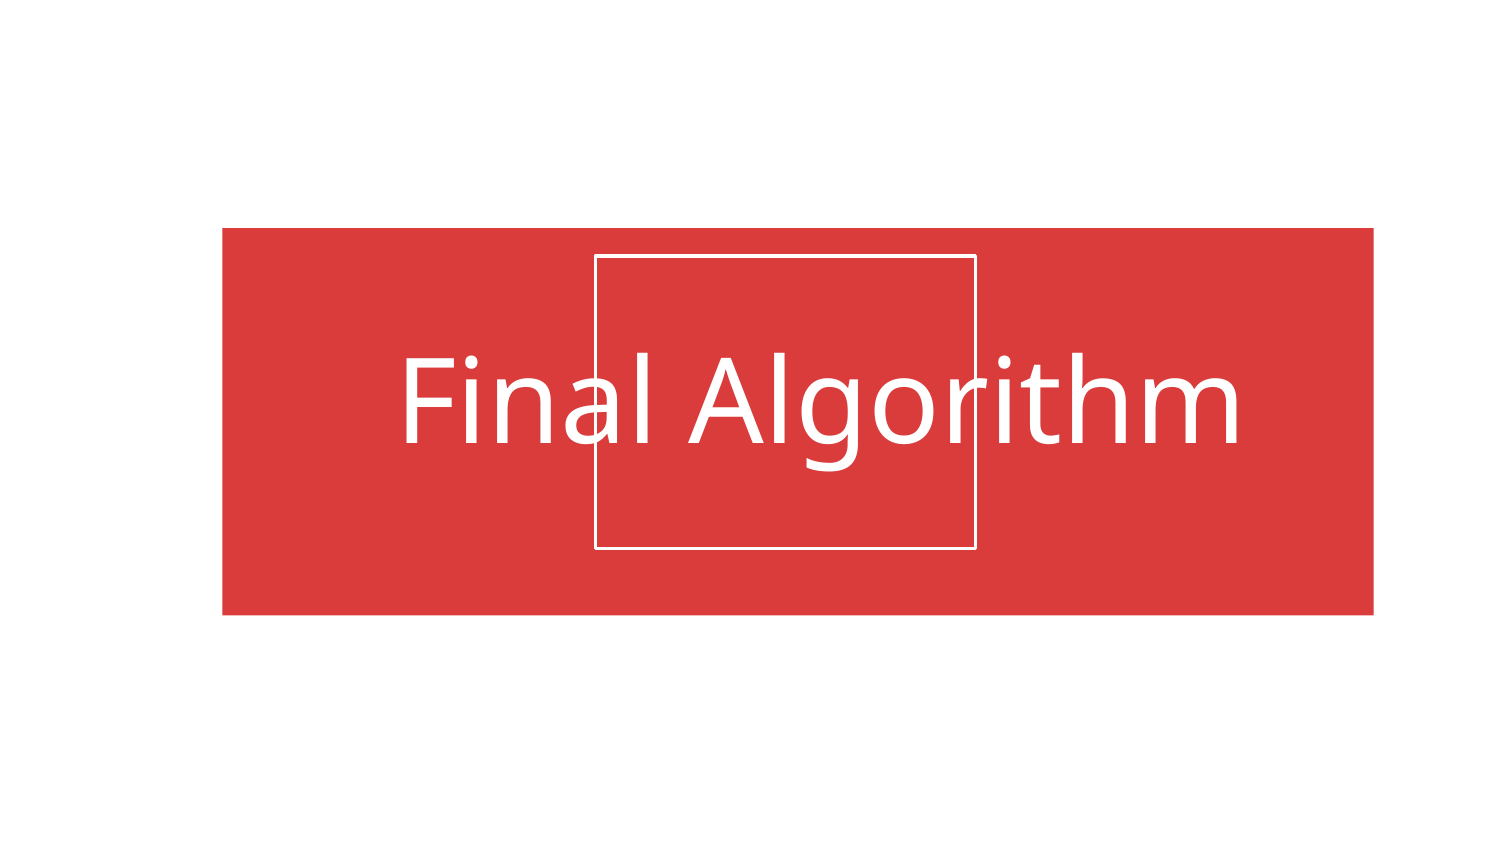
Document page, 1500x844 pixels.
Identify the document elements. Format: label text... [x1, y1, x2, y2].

text_box [595, 535, 976, 549]
text_box [222, 228, 1374, 616]
title Final Algorithm [268, 257, 1374, 535]
